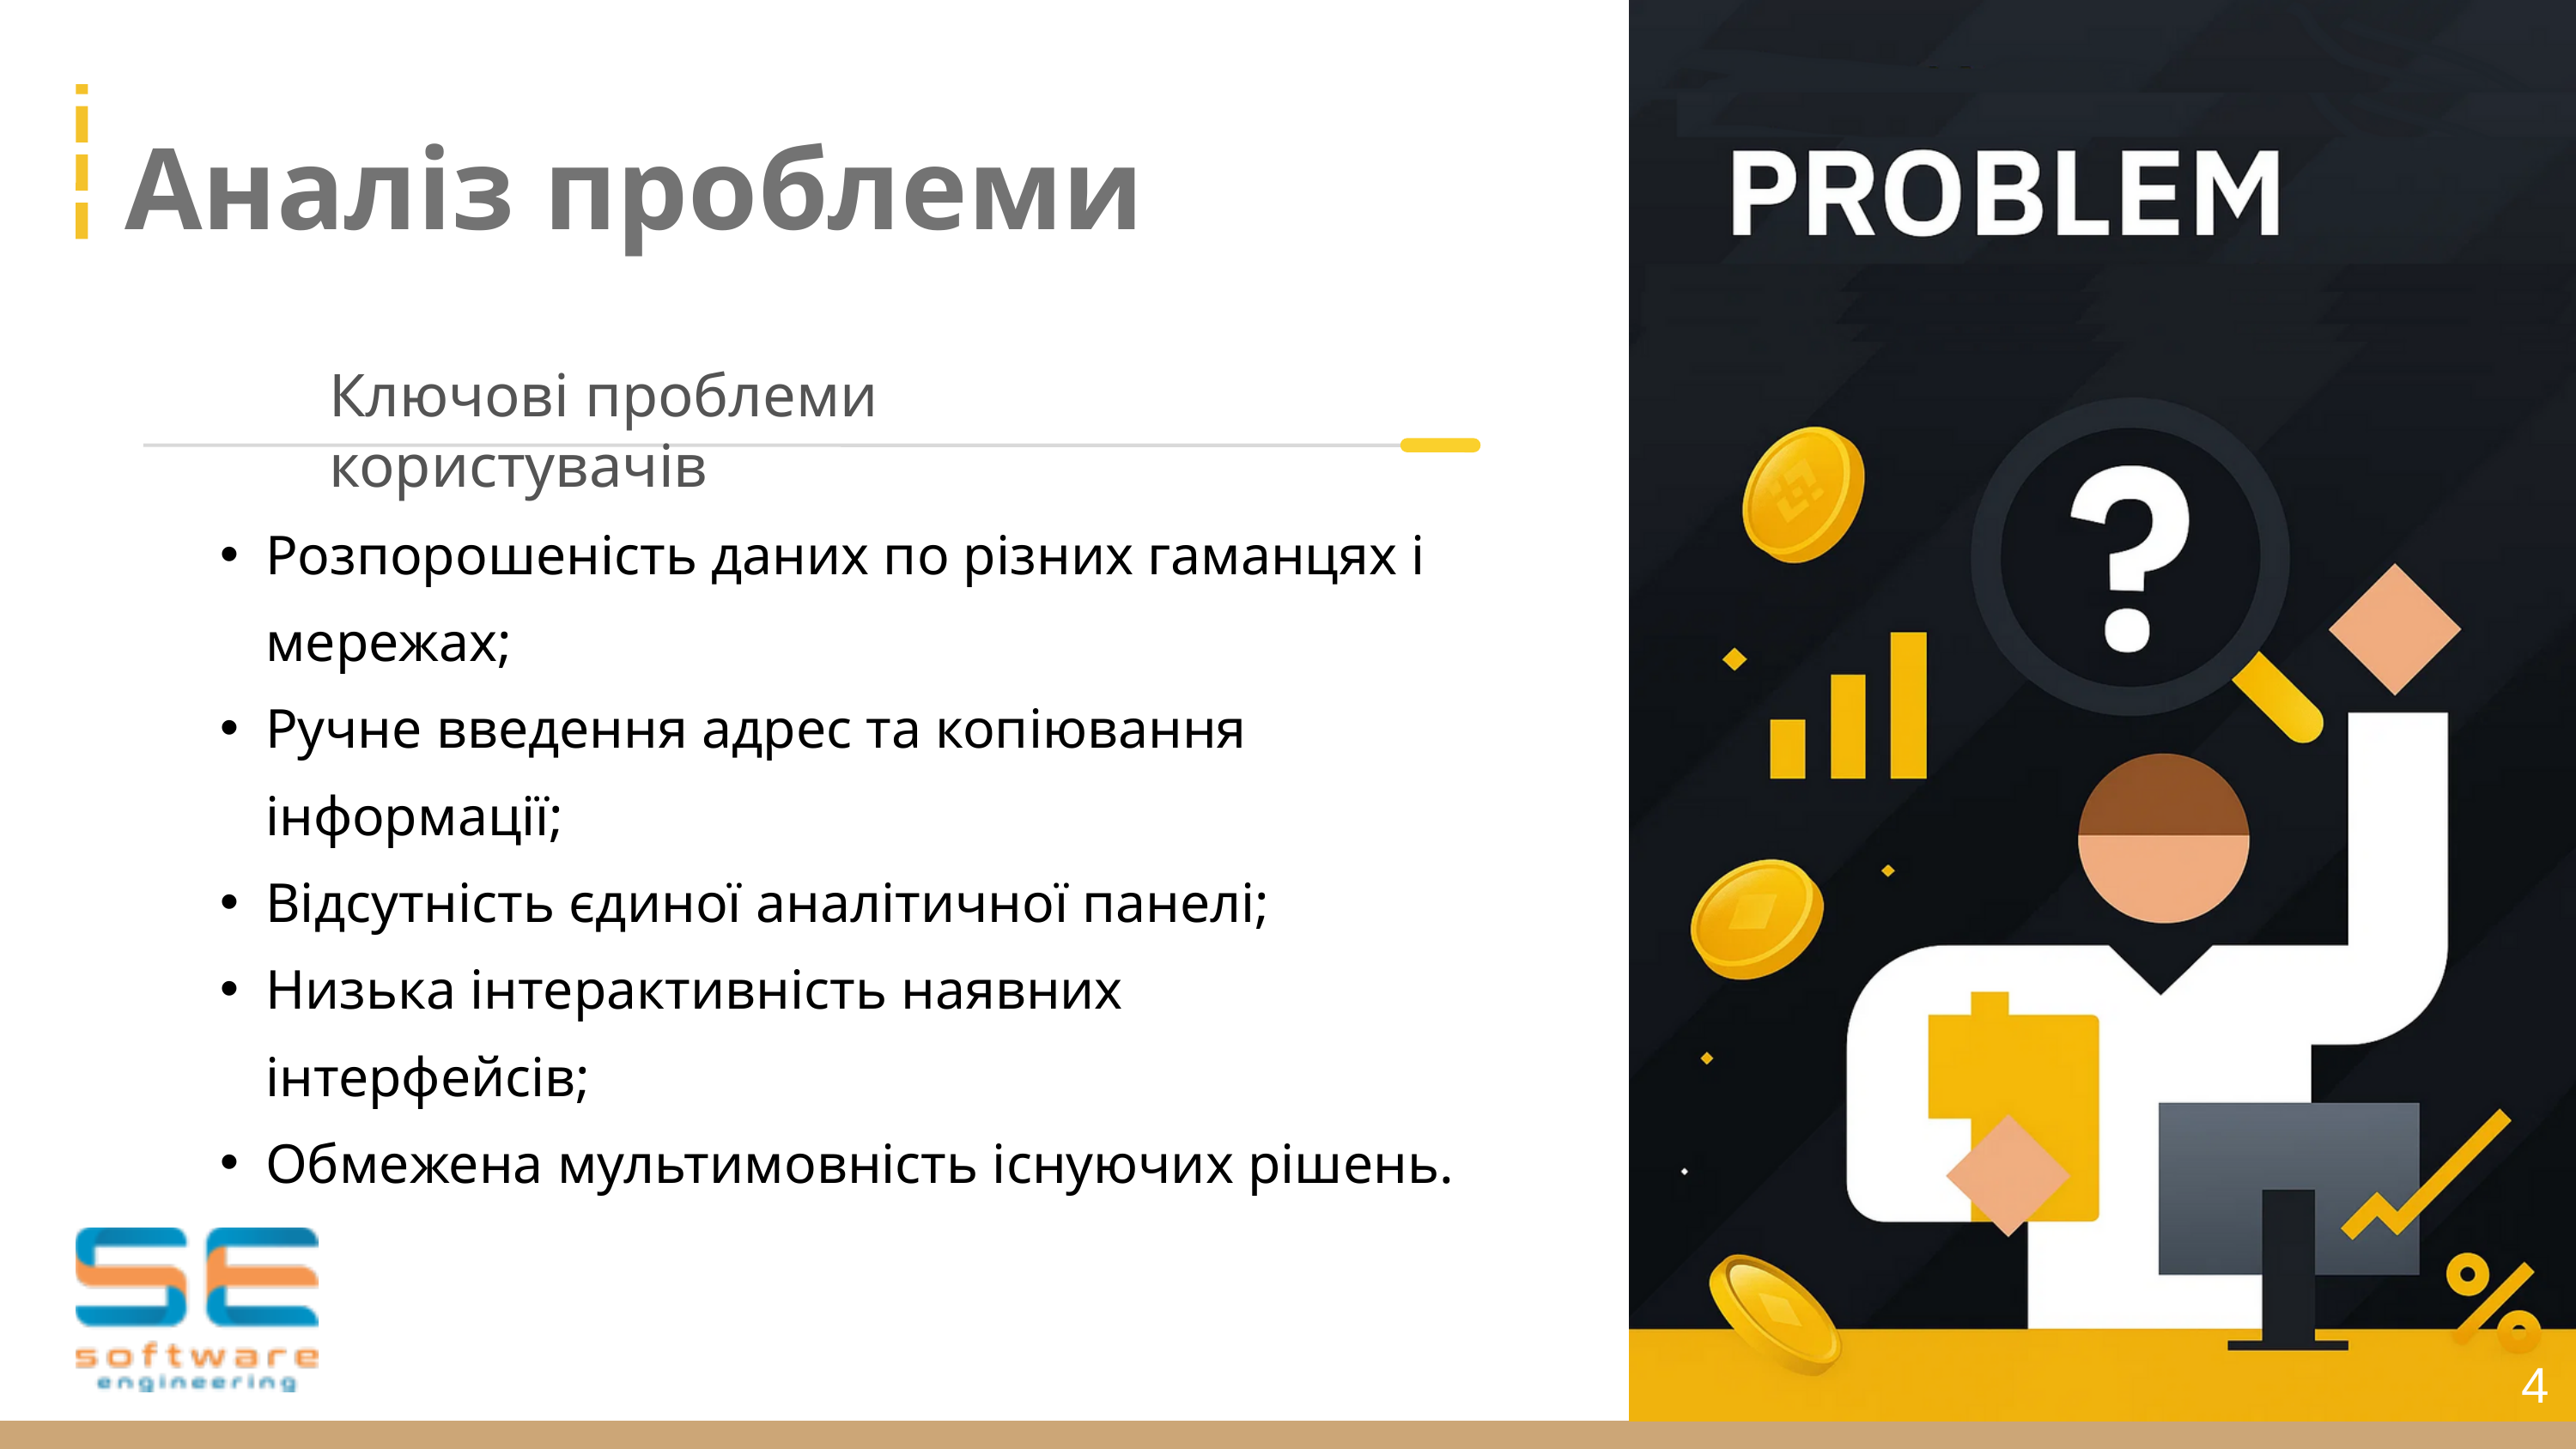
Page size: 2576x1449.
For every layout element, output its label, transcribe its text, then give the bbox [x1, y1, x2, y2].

text_box Ключові проблеми користувачів [329, 460, 1267, 500]
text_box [124, 67, 1344, 252]
text_box Ключові проблеми користувачів [329, 357, 1267, 439]
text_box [143, 440, 1474, 452]
text_box [1629, 0, 2576, 1421]
text_box Розпорошеність даних по різних гаманцях і мережах; Ручне введення адрес та копіювання інформації; Відсутність єдиної аналітичної панелі; Низька інтерактивність наявних інтерфейсів; Обмежена мультимовність існуючих рішень. [173, 498, 1461, 1194]
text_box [0, 1421, 2576, 1449]
text_box 4 [2521, 1353, 2576, 1414]
text_box [76, 1228, 319, 1392]
